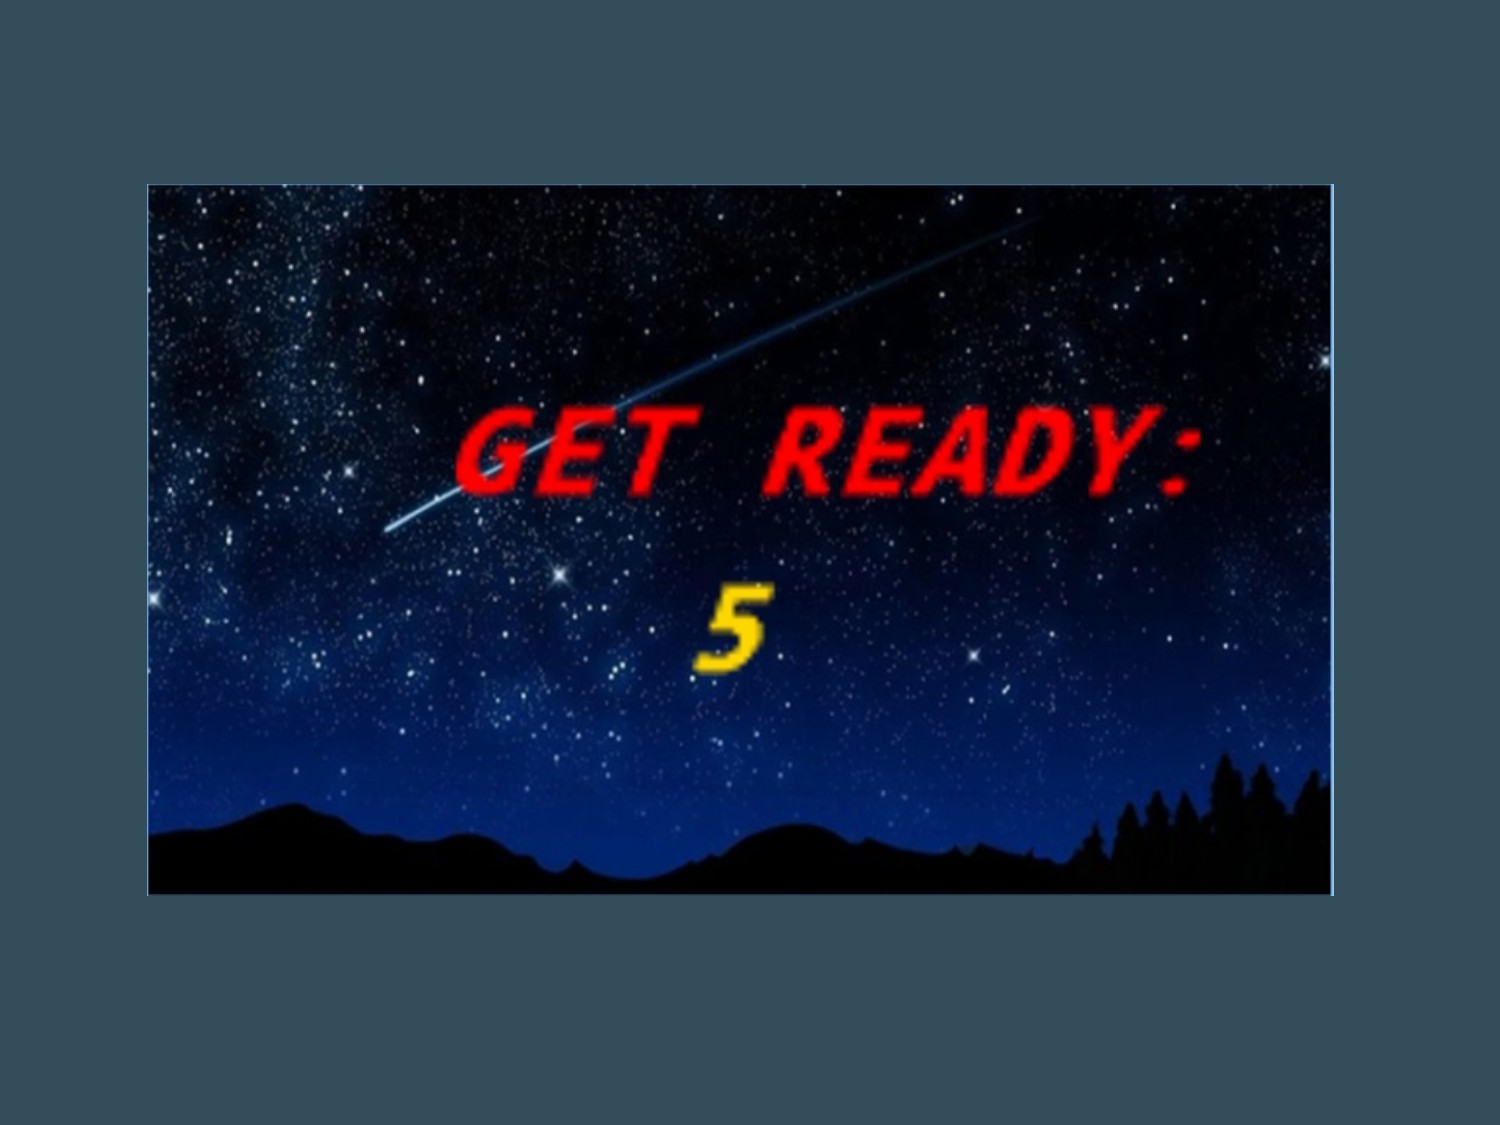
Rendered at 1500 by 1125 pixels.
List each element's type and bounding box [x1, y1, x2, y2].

picture [147, 184, 1334, 896]
